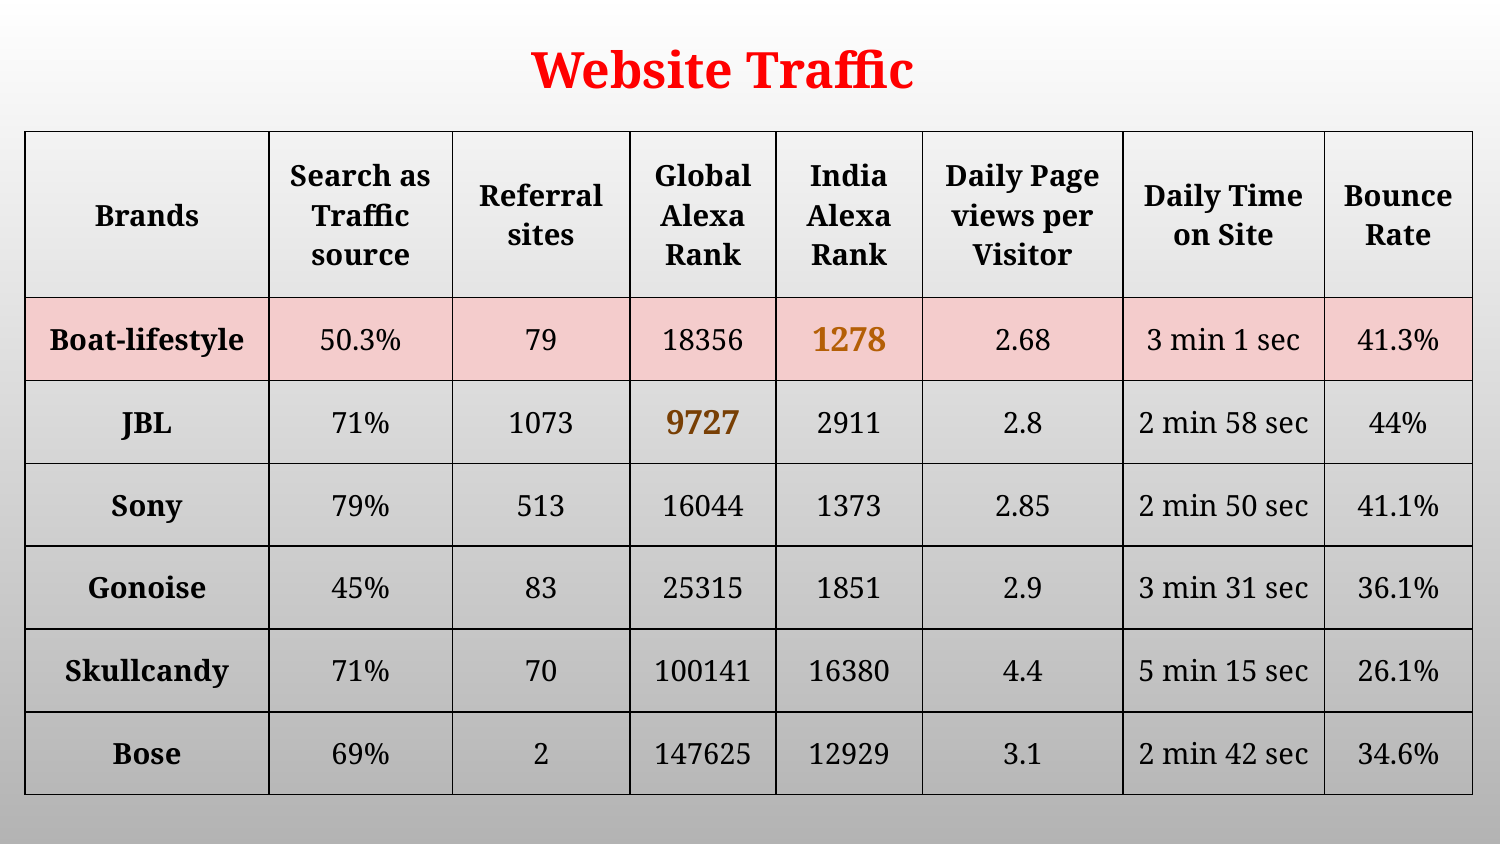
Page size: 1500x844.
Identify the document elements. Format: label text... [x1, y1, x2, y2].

table_header Daily Page views per Visitor [923, 132, 1122, 297]
table_cell 2 min 58 sec [1124, 381, 1324, 463]
table_cell JBL [26, 381, 268, 463]
table_cell Gonoise [26, 547, 268, 628]
table_cell 16380 [777, 630, 922, 711]
table_cell 2.8 [923, 381, 1122, 463]
table_header India Alexa Rank [777, 132, 922, 297]
table_cell 3 min 1 sec [1124, 298, 1324, 380]
table_cell 100141 [631, 630, 775, 711]
table_header Brands [26, 132, 268, 297]
table_cell 79% [270, 464, 452, 545]
table_header Daily Time on Site [1124, 132, 1324, 297]
table_cell 1278 [777, 298, 922, 380]
table_cell 2 [453, 713, 629, 794]
table_cell 79 [453, 298, 629, 380]
table_cell 2.85 [923, 464, 1122, 545]
table_cell 50.3% [270, 298, 452, 380]
table_cell 2.68 [923, 298, 1122, 380]
table_cell 12929 [777, 713, 922, 794]
table_cell 34.6% [1325, 713, 1472, 794]
table_cell 3.1 [923, 713, 1122, 794]
table_cell 5 min 15 sec [1124, 630, 1324, 711]
table_header Global Alexa Rank [631, 132, 775, 297]
table_cell 2.9 [923, 547, 1122, 628]
table_cell 1373 [777, 464, 922, 545]
table_cell 1073 [453, 381, 629, 463]
table_cell Sony [26, 464, 268, 545]
table_header Search as Traffic source [270, 132, 452, 297]
table_cell 71% [270, 381, 452, 463]
table_cell 9727 [631, 381, 775, 463]
table_cell Boat-lifestyle [26, 298, 268, 380]
text_box Website Traffic [516, 34, 984, 102]
table_cell 44% [1325, 381, 1472, 463]
table_cell 70 [453, 630, 629, 711]
table_cell 41.3% [1325, 298, 1472, 380]
table_cell 2 min 50 sec [1124, 464, 1324, 545]
table_cell 3 min 31 sec [1124, 547, 1324, 628]
table_cell 25315 [631, 547, 775, 628]
table_cell 83 [453, 547, 629, 628]
table_cell 147625 [631, 713, 775, 794]
table_cell 71% [270, 630, 452, 711]
table_cell 2911 [777, 381, 922, 463]
table_cell 2 min 42 sec [1124, 713, 1324, 794]
table_cell 18356 [631, 298, 775, 380]
table_cell 1851 [777, 547, 922, 628]
table_cell 69% [270, 713, 452, 794]
table_header Referral sites [453, 132, 629, 297]
table_cell 26.1% [1325, 630, 1472, 711]
table_cell 36.1% [1325, 547, 1472, 628]
table_cell Skullcandy [26, 630, 268, 711]
table_cell 45% [270, 547, 452, 628]
table_cell Bose [26, 713, 268, 794]
table_cell 16044 [631, 464, 775, 545]
table_cell 513 [453, 464, 629, 545]
table_cell 41.1% [1325, 464, 1472, 545]
table_header Bounce Rate [1325, 132, 1472, 297]
table_cell 4.4 [923, 630, 1122, 711]
